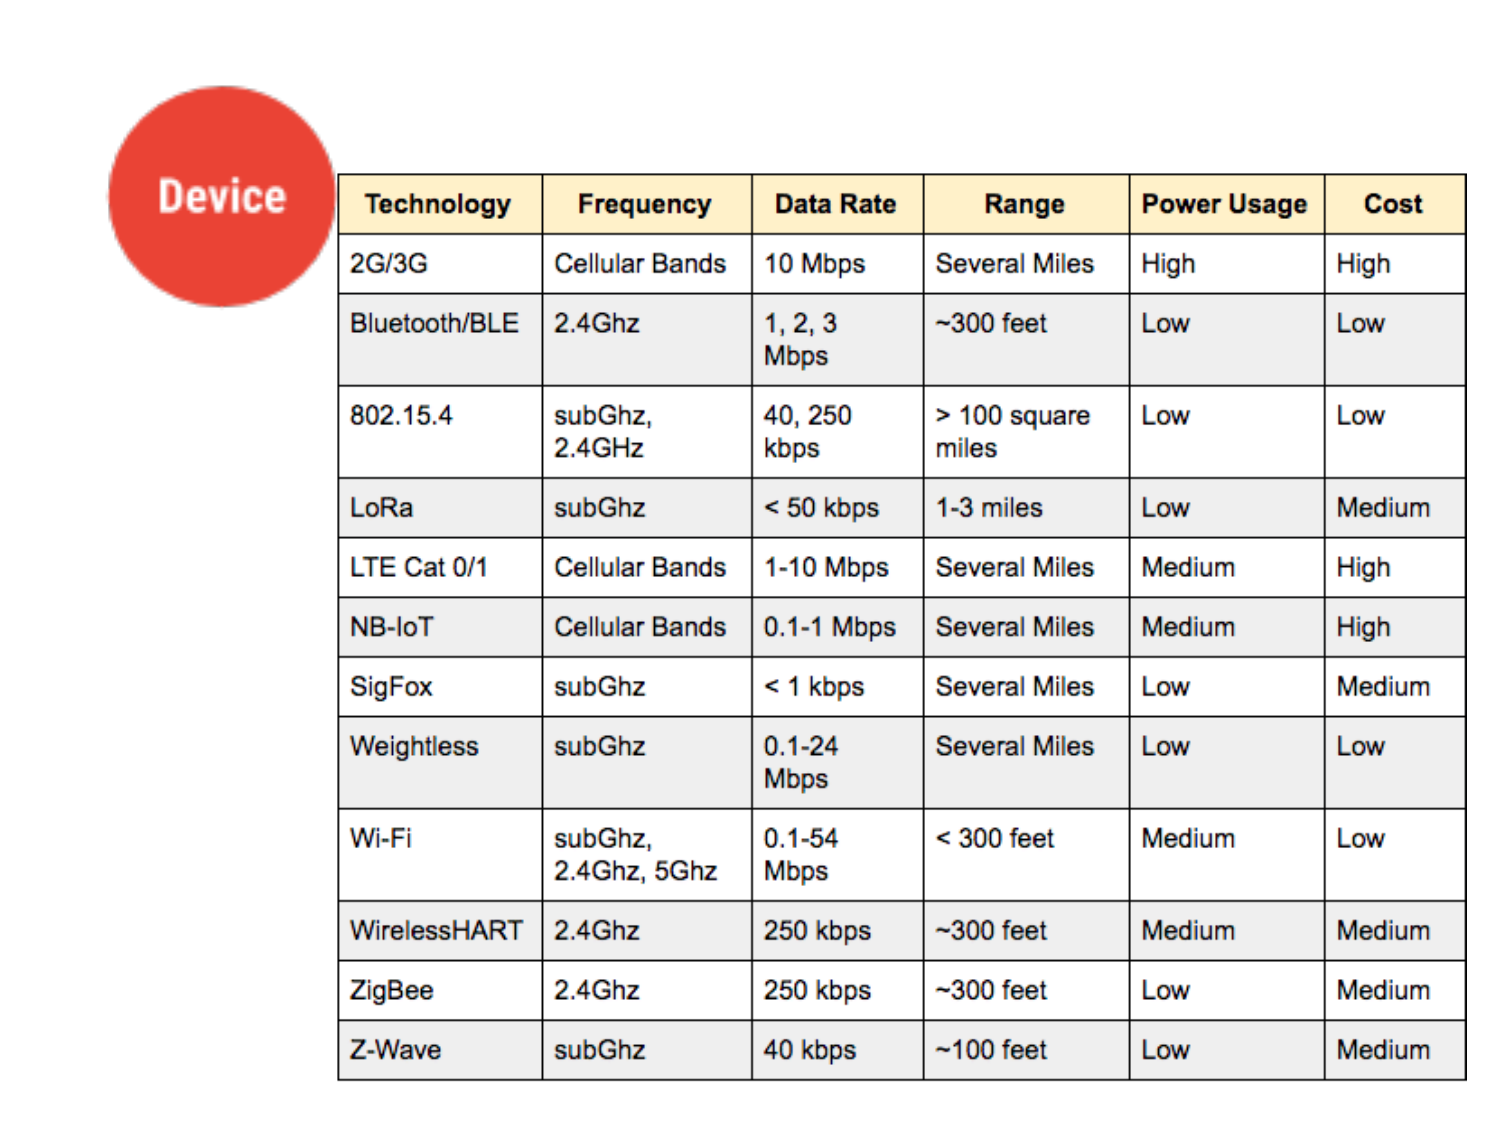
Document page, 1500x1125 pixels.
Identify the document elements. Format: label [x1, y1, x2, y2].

picture [64, 54, 1467, 1083]
